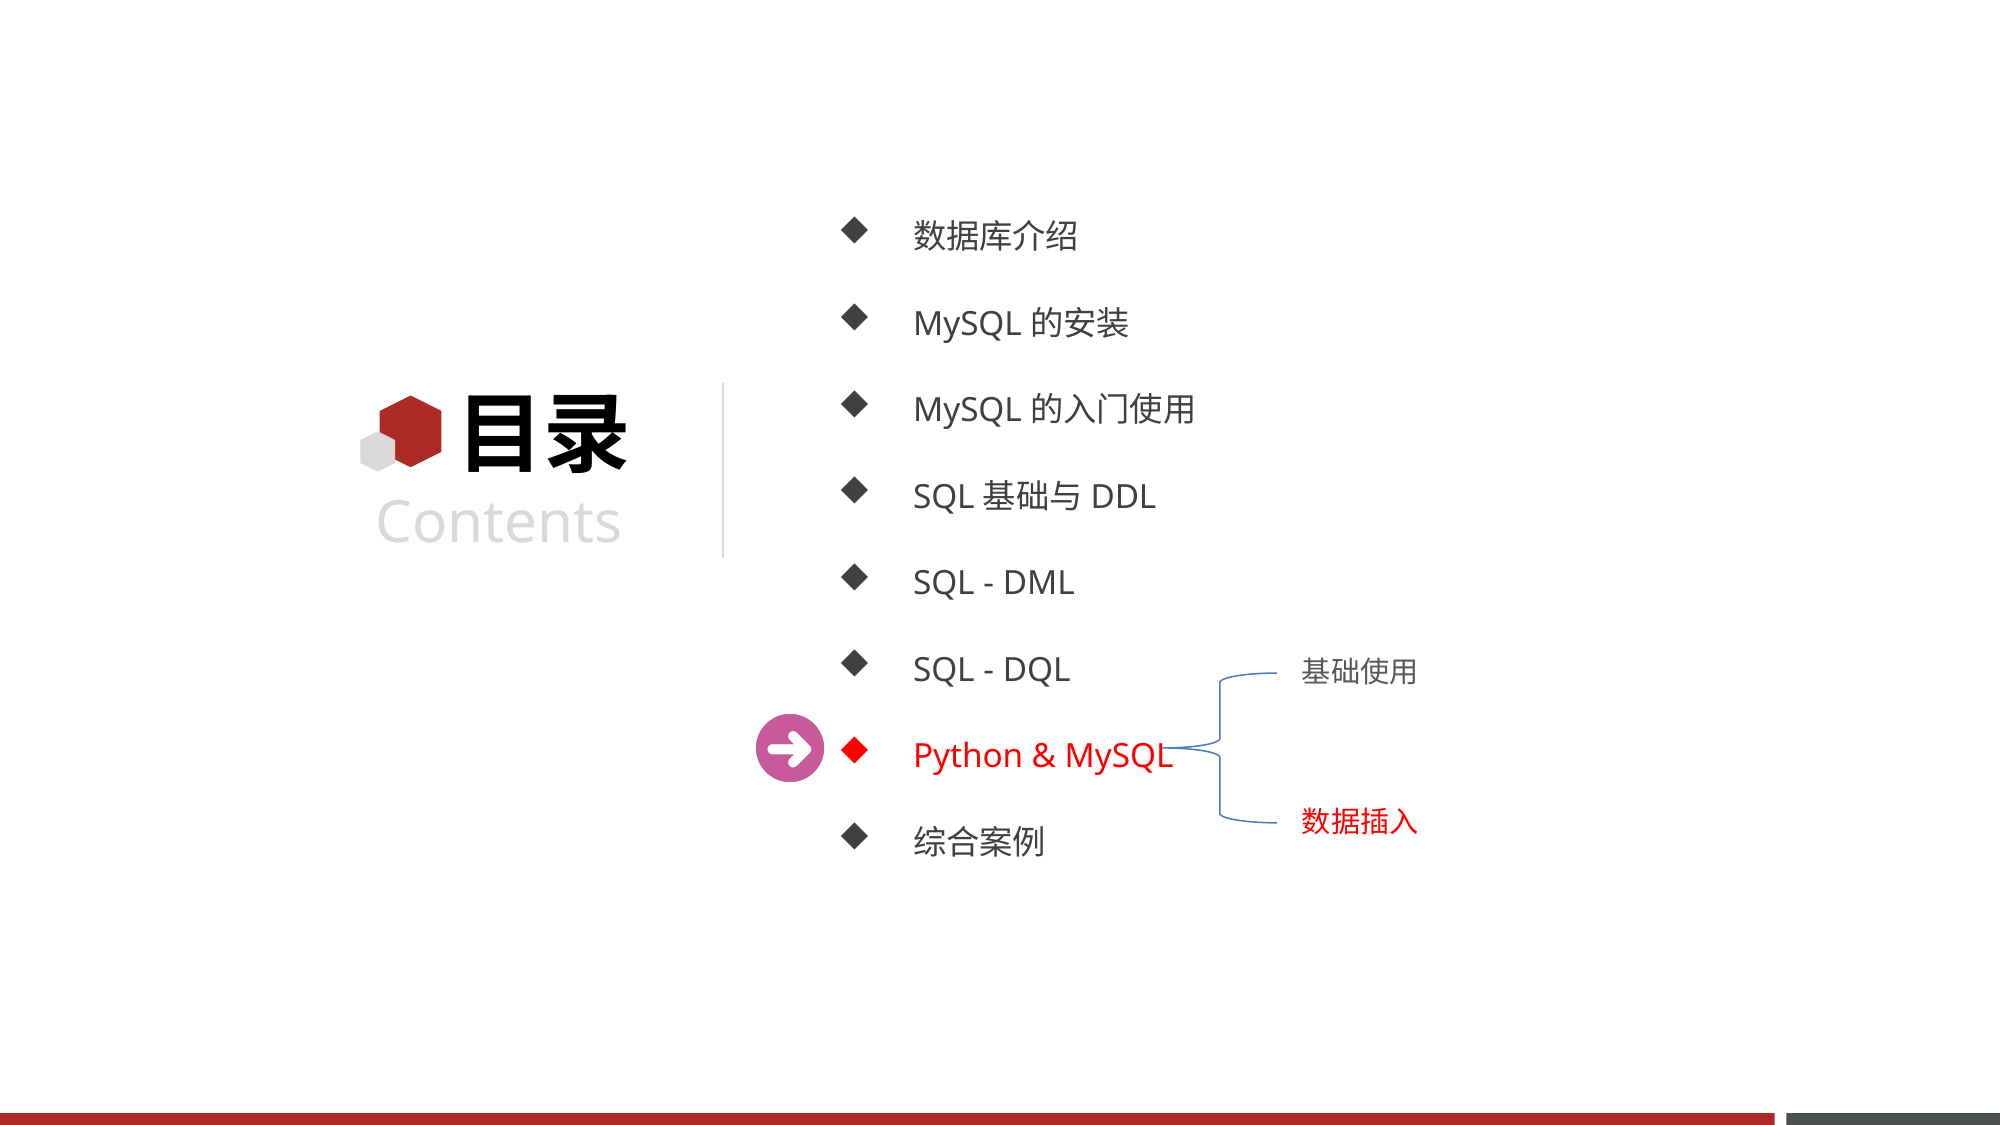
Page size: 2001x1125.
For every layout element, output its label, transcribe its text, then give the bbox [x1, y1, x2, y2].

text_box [1162, 646, 1435, 846]
list 数据库介绍 MySQL的安装 MySQL的入门使用 SQL基础与DDL SQL - DML SQL - DQL Python & MySQL 综合案例 [823, 168, 1804, 868]
picture [755, 714, 824, 782]
